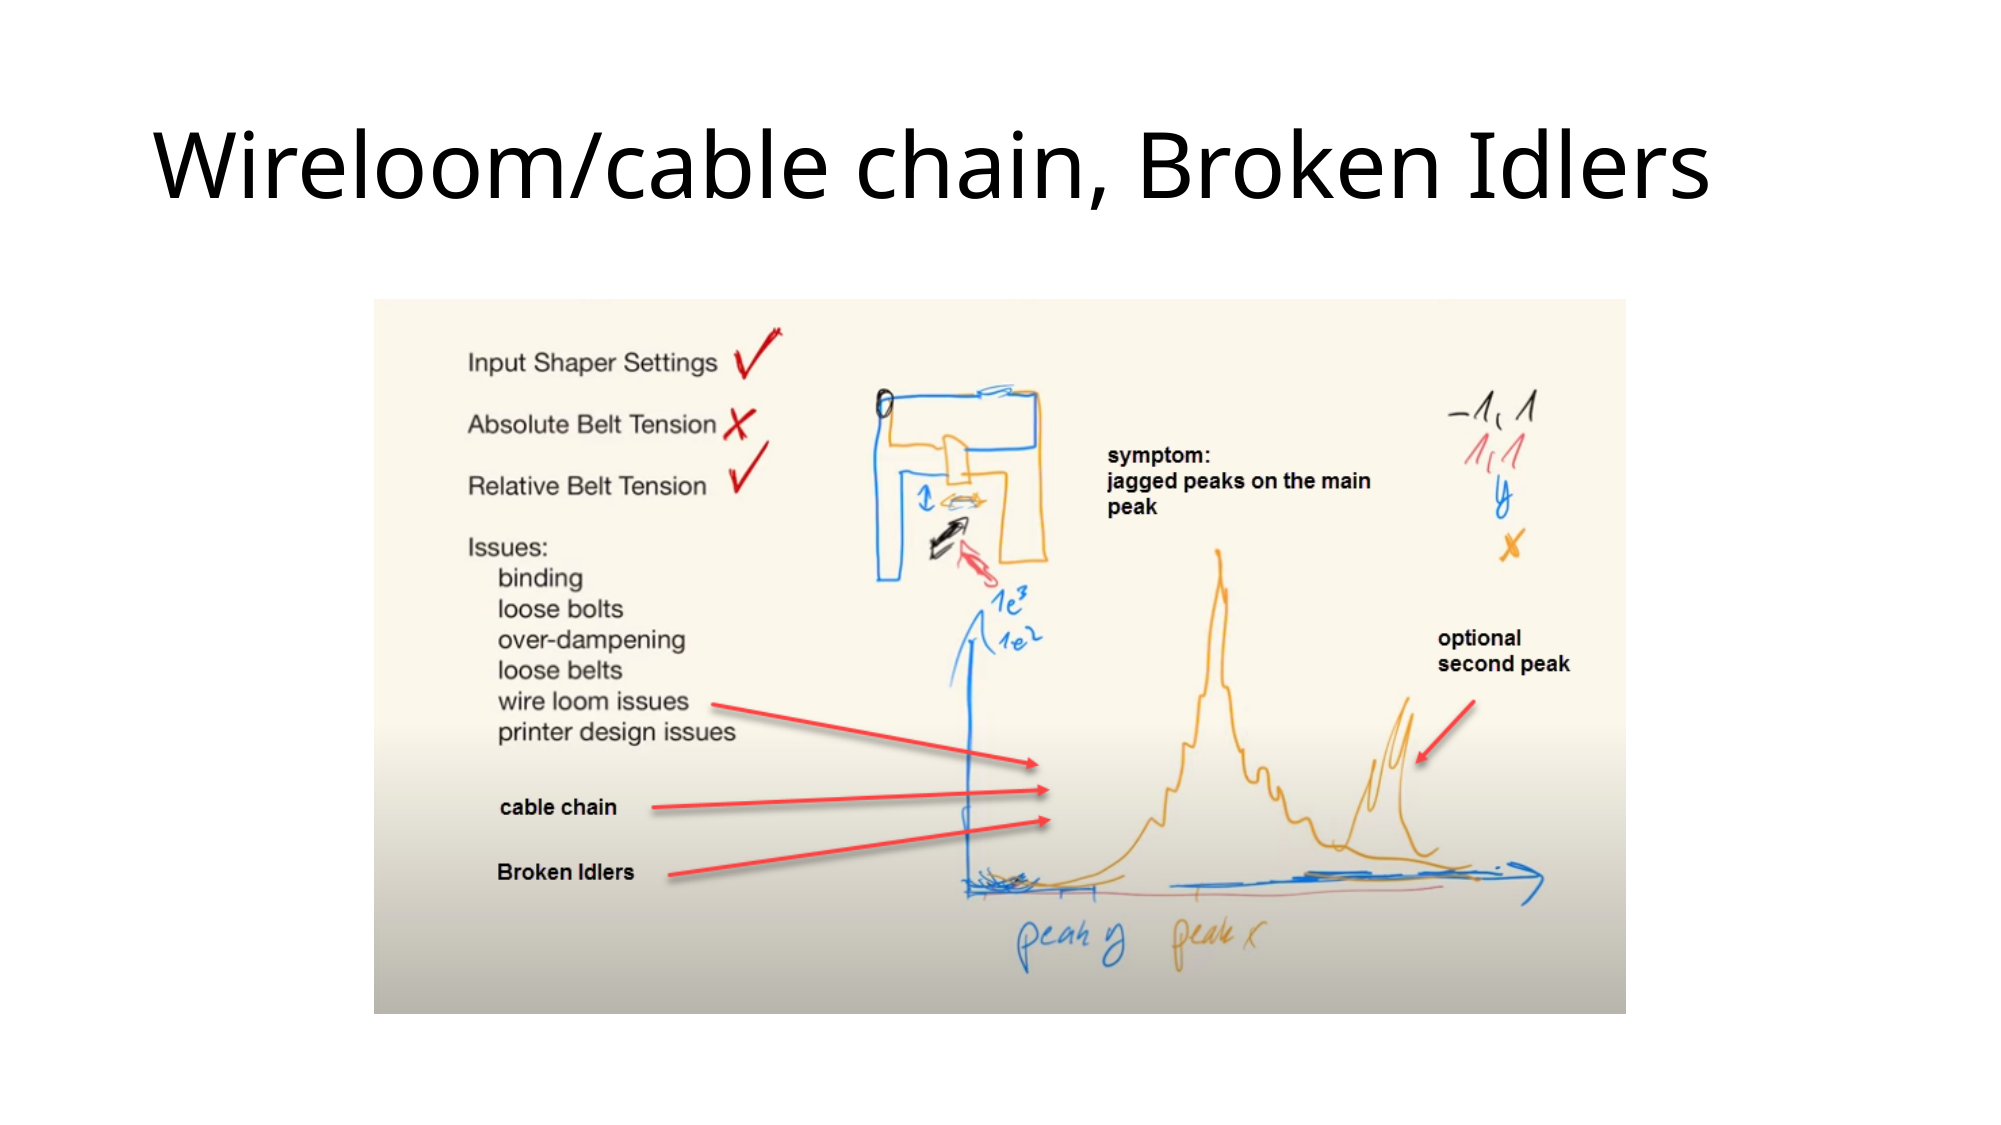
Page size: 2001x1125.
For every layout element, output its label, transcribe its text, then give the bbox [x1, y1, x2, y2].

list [374, 299, 1626, 1014]
title Wireloom/cable chain, Broken Idlers [137, 59, 1863, 278]
